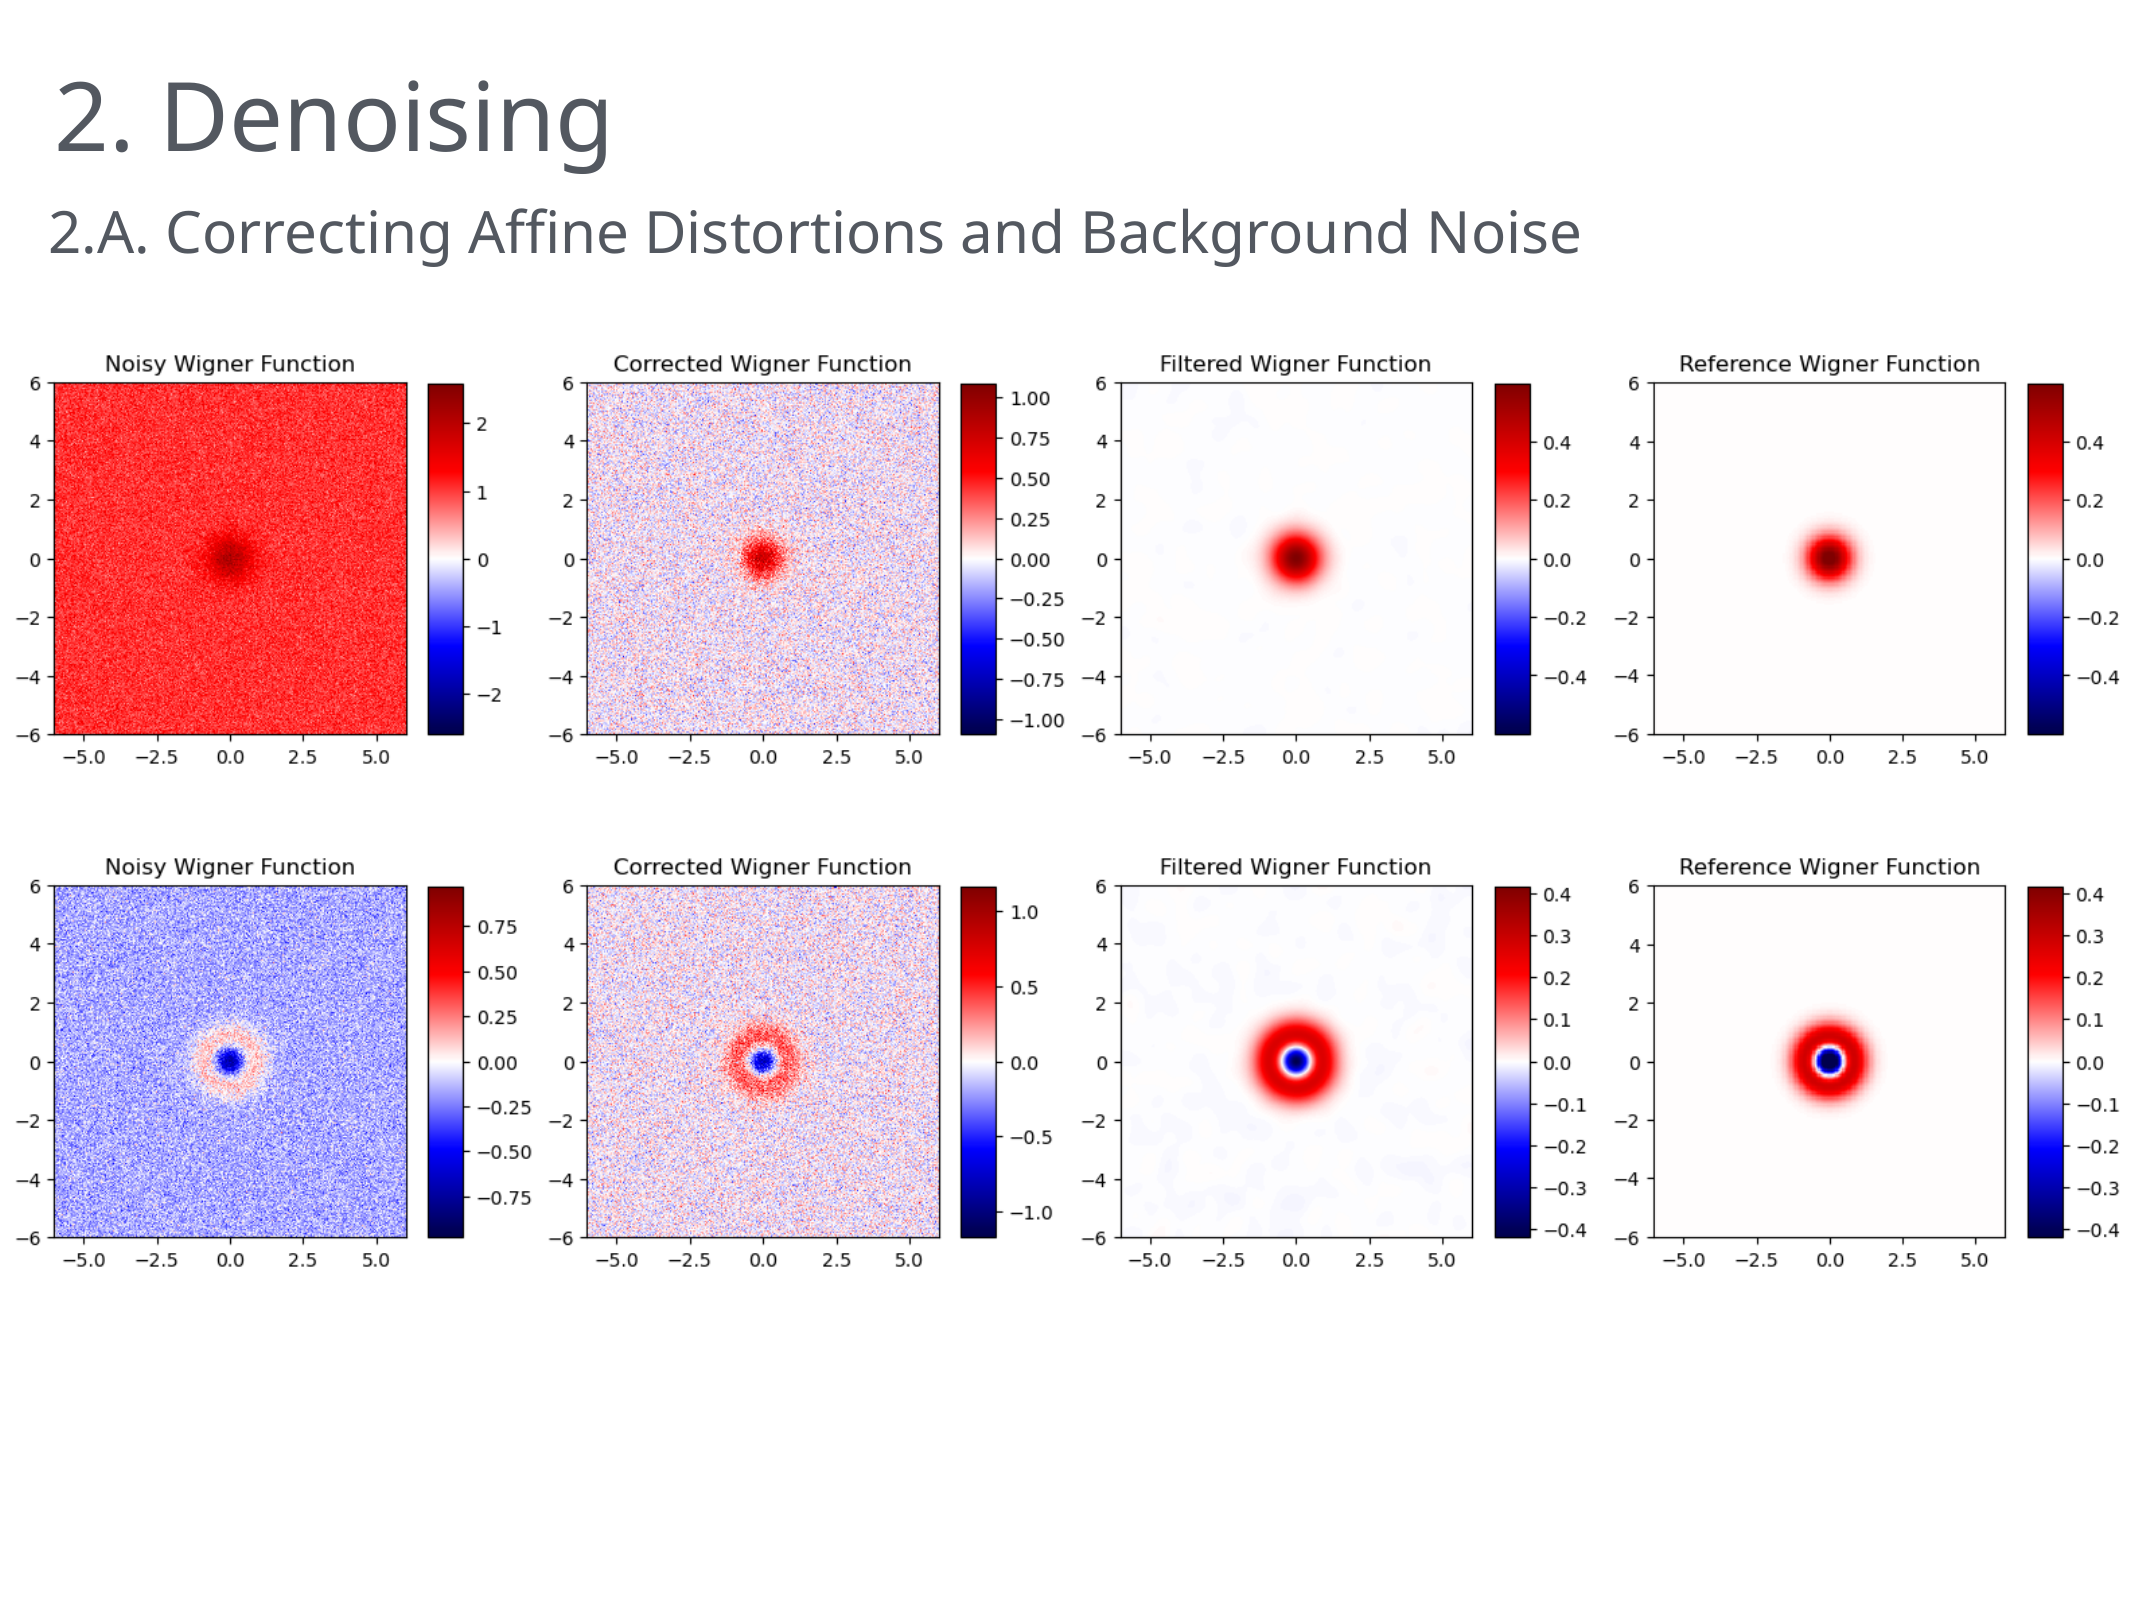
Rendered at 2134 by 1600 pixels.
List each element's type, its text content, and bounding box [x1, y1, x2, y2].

text_box 2. Denoising [46, 47, 624, 179]
picture [0, 342, 2134, 780]
picture [0, 845, 2134, 1284]
text_box 2.A. Correcting Affine Distortions and Background Noise [40, 186, 1591, 274]
